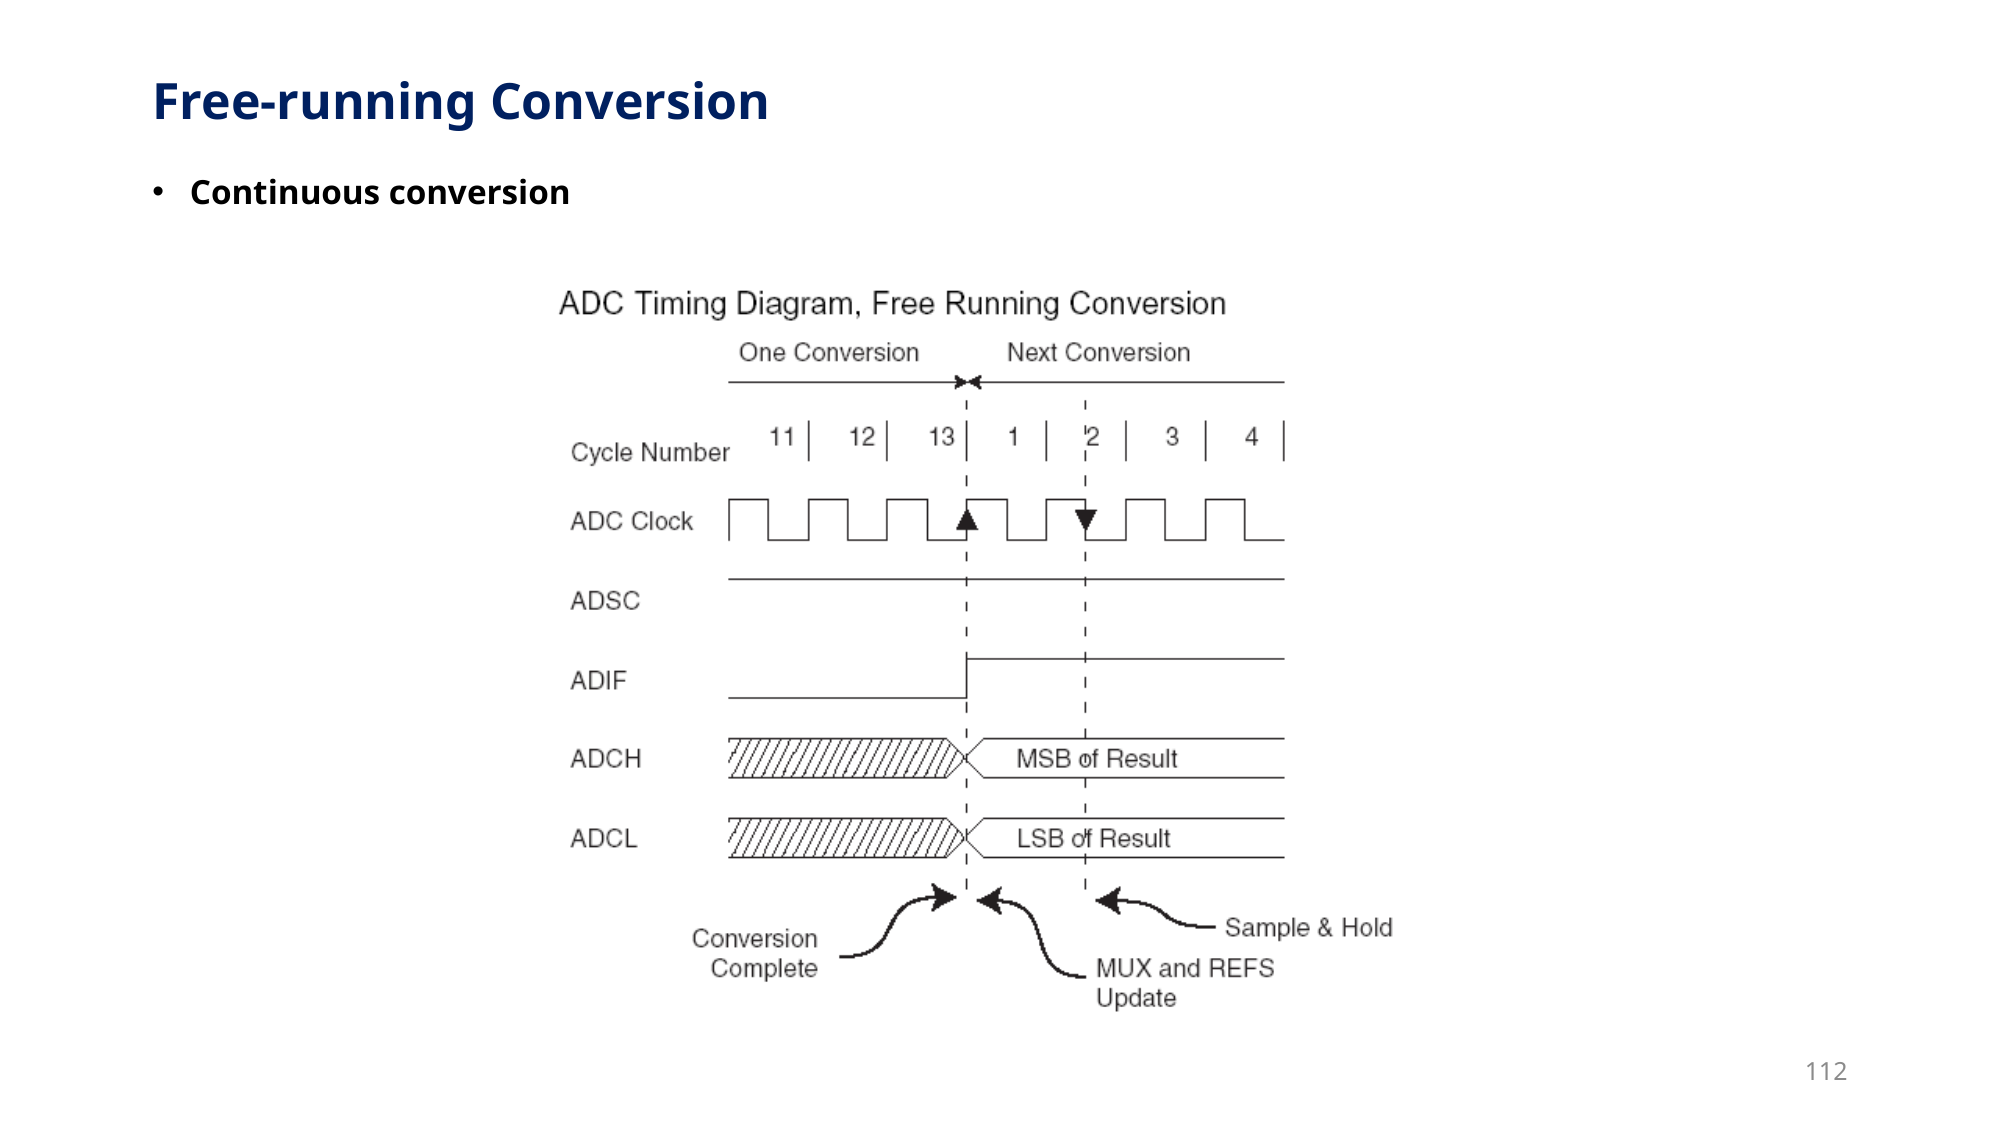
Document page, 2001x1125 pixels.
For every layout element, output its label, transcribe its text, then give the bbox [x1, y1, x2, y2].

picture [552, 277, 1413, 1043]
slide_number 112 [1412, 1042, 1863, 1103]
title Free-running Conversion [137, 67, 1863, 139]
list Continuous conversion [137, 167, 1863, 1014]
